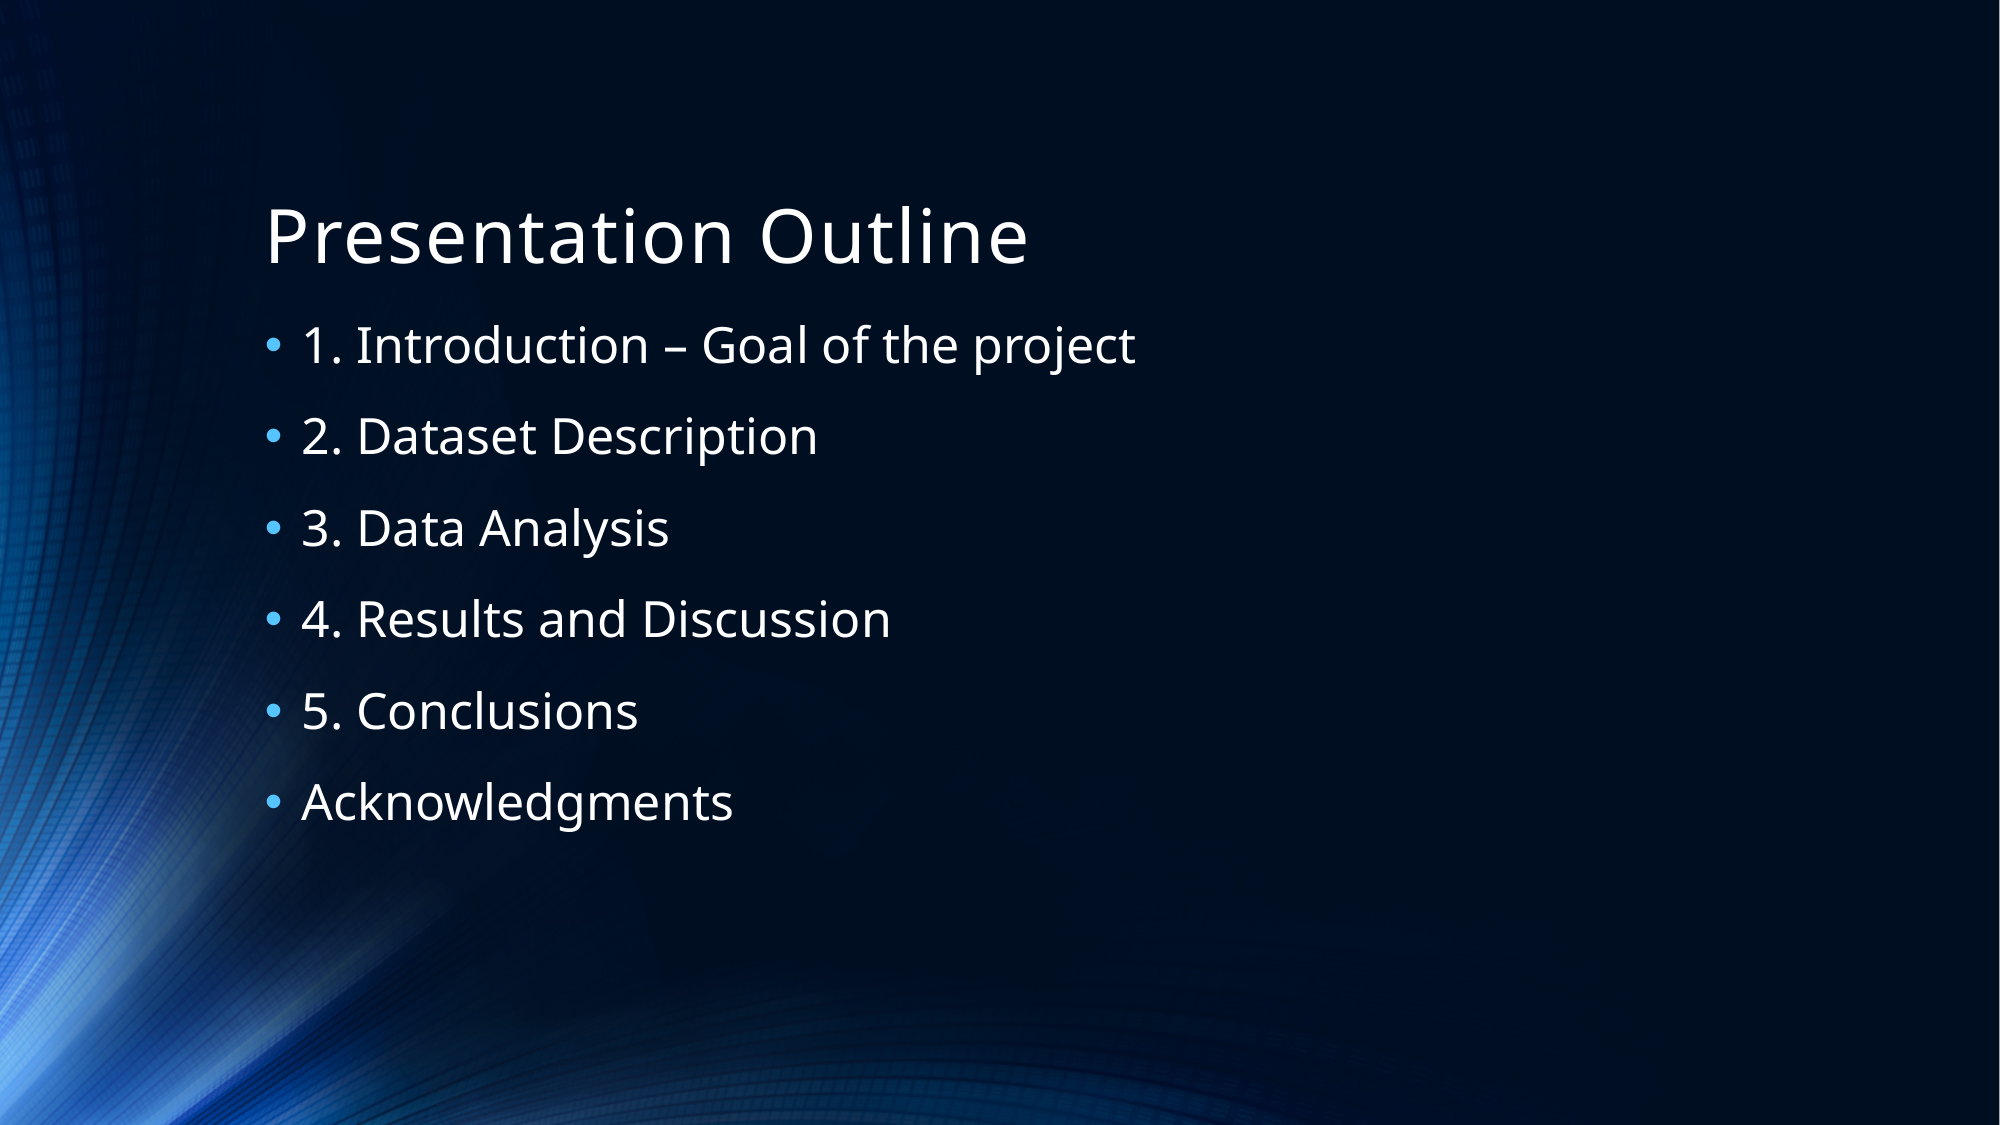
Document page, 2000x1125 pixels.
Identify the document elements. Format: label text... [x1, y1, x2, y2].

title Presentation Outline [249, 62, 1750, 288]
list 1. Introduction – Goal of the project 2. Dataset Description 3. Data Analysis 4. Results and Discussion 5. Conclusions Acknowledgments [249, 312, 1749, 988]
picture [0, 0, 2000, 1125]
